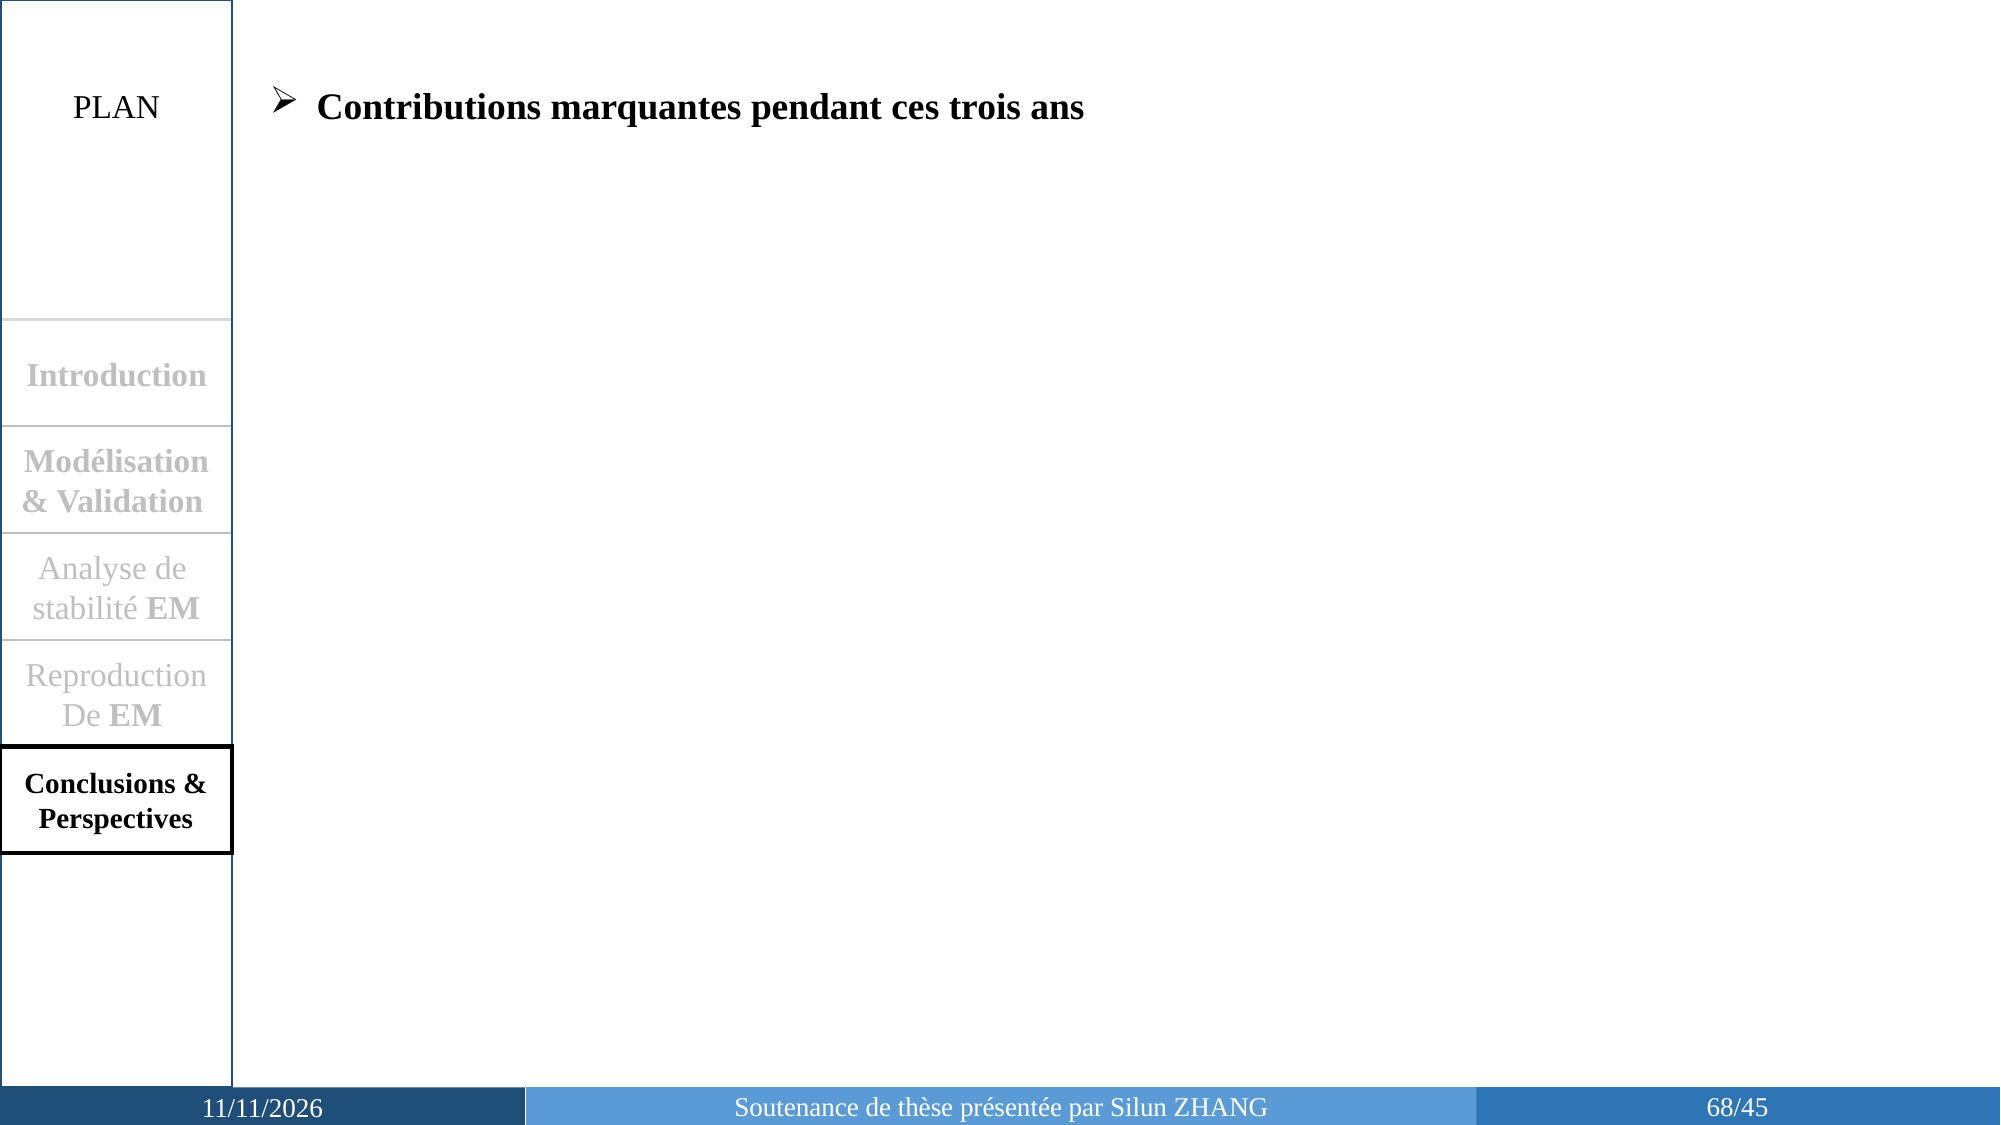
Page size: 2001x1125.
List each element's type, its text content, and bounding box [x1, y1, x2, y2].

text_box Conclusions & Perspectives [0, 745, 233, 854]
footer Soutenance de thèse présentée par Silun ZHANG [526, 1087, 1477, 1125]
text_box [0, 854, 233, 1087]
text_box [0, 0, 233, 745]
text_box Contributions marquantes pendant ces trois ans [254, 74, 1196, 135]
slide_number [0, 1087, 525, 1125]
slide_number 68/45 [1477, 1087, 2000, 1125]
